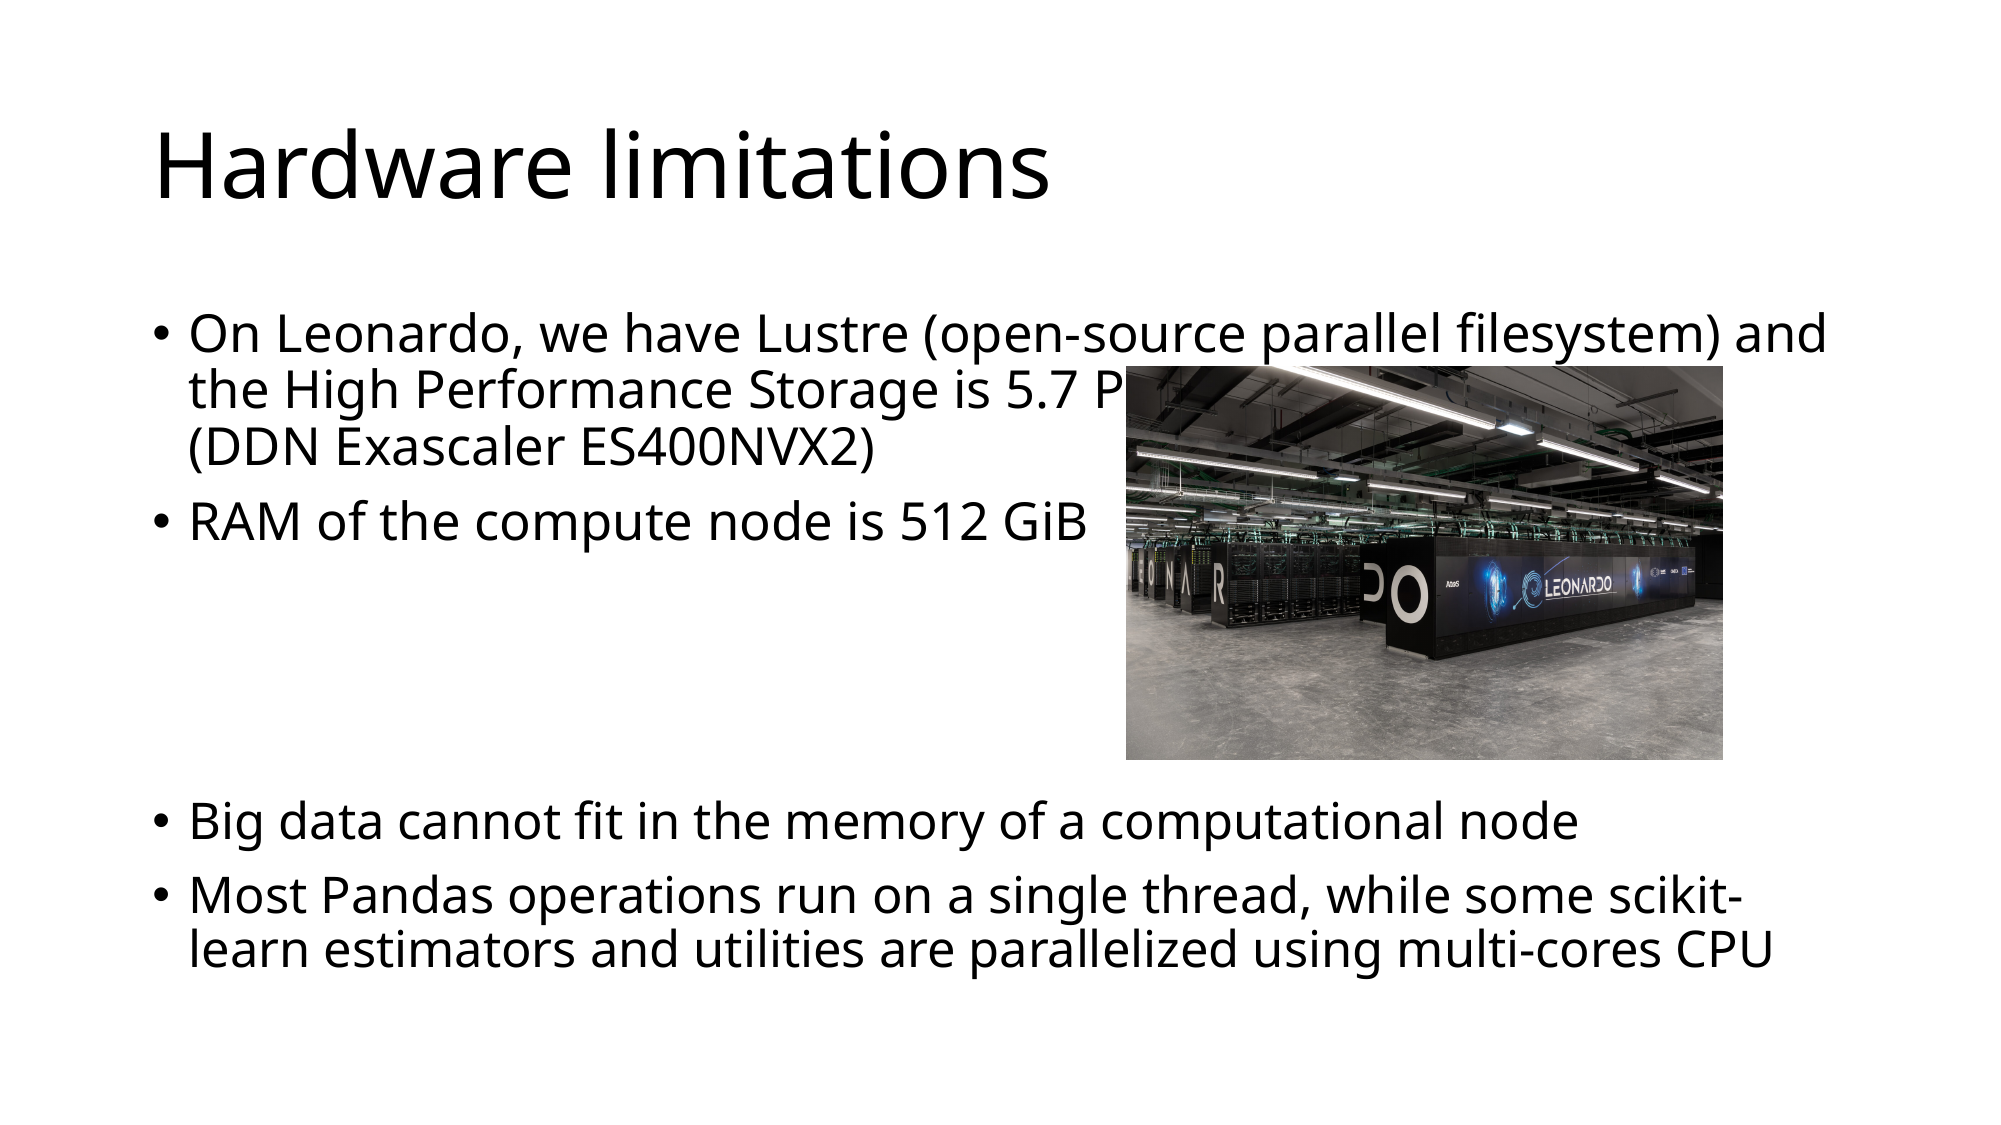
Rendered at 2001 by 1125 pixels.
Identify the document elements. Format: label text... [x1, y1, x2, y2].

list On Leonardo, we have Lustre (open-source parallel filesystem) and the High Performance Storage is 5.7 PB (DDN Exascaler ES400NVX2) RAM of the compute node is 512 GiB Big data cannot fit in the memory of a computational node Most Pandas operations run on a single thread, while some scikit-learn estimators and utilities are parallelized using multi-cores CPU [137, 299, 1863, 1014]
title Hardware limitations [137, 59, 1863, 278]
picture [1126, 365, 1724, 760]
